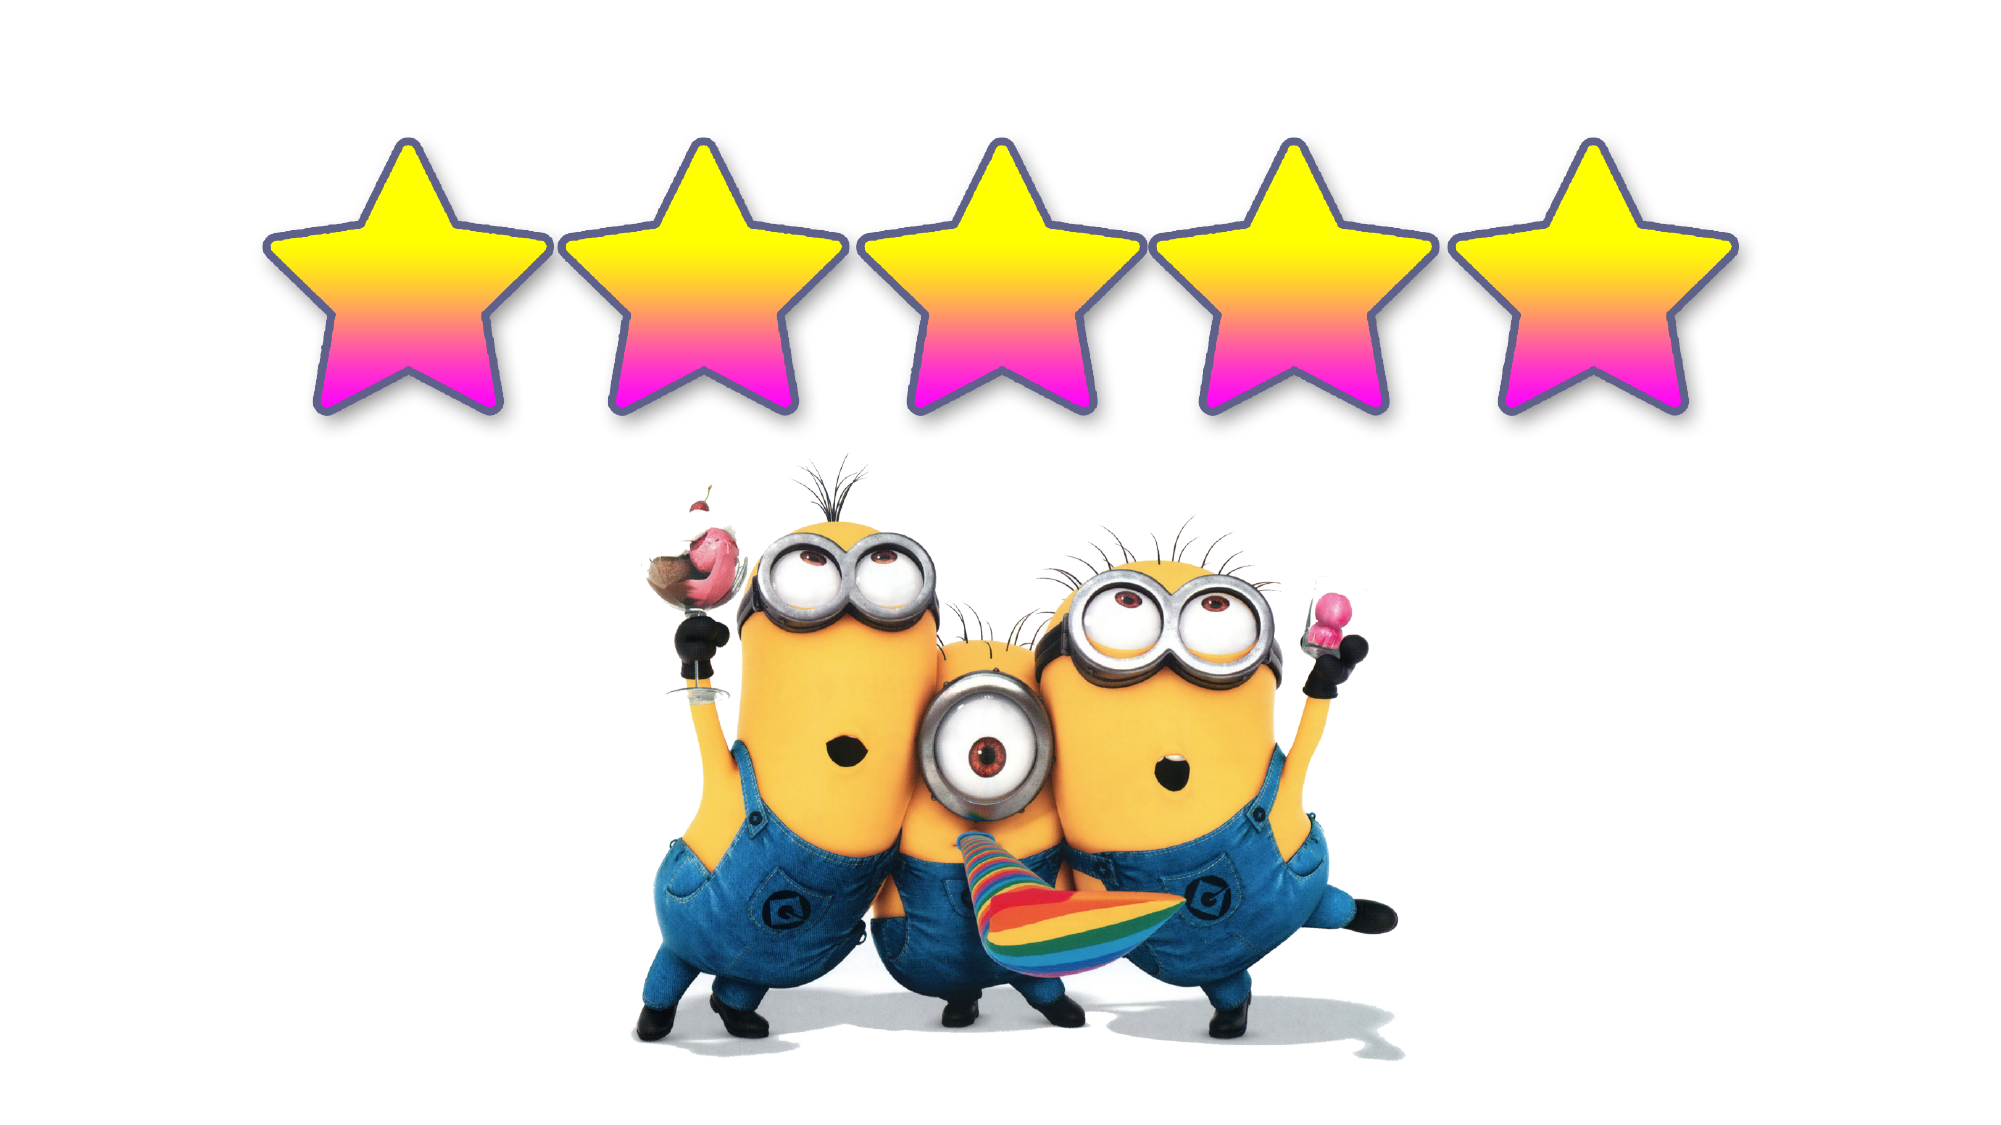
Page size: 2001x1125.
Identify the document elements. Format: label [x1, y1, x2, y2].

picture [239, 19, 1761, 1106]
